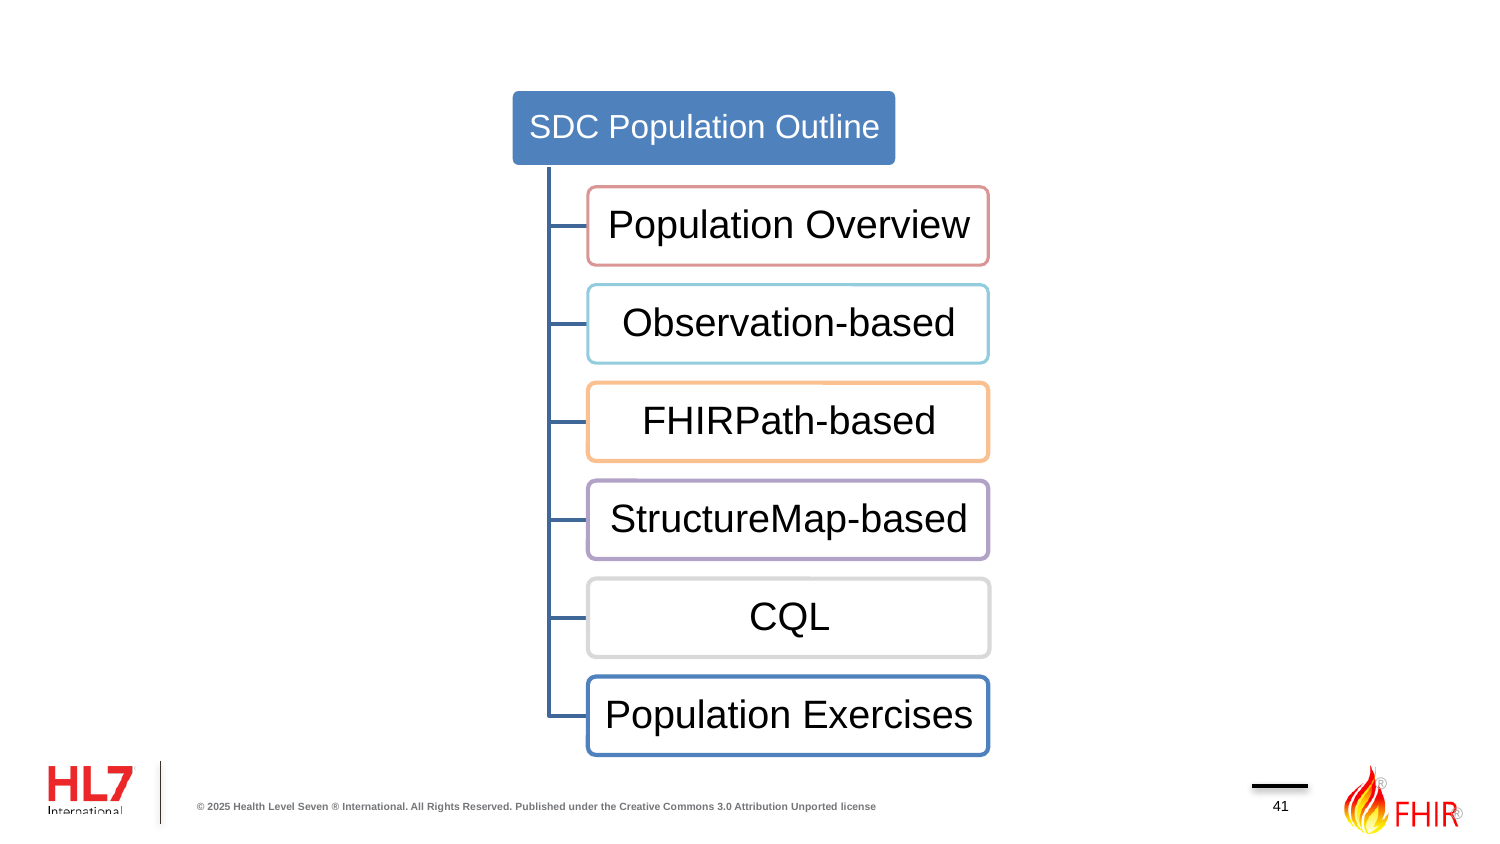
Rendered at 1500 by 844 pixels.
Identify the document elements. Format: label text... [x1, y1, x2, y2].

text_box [249, 88, 1251, 756]
footer © 2025 Health Level Seven ® International. All Rights Reserved. Published under the Creative Commons 3.0 Attribution Unported license [196, 786, 941, 813]
slide_number 41 [1258, 786, 1304, 814]
picture [1339, 760, 1463, 837]
